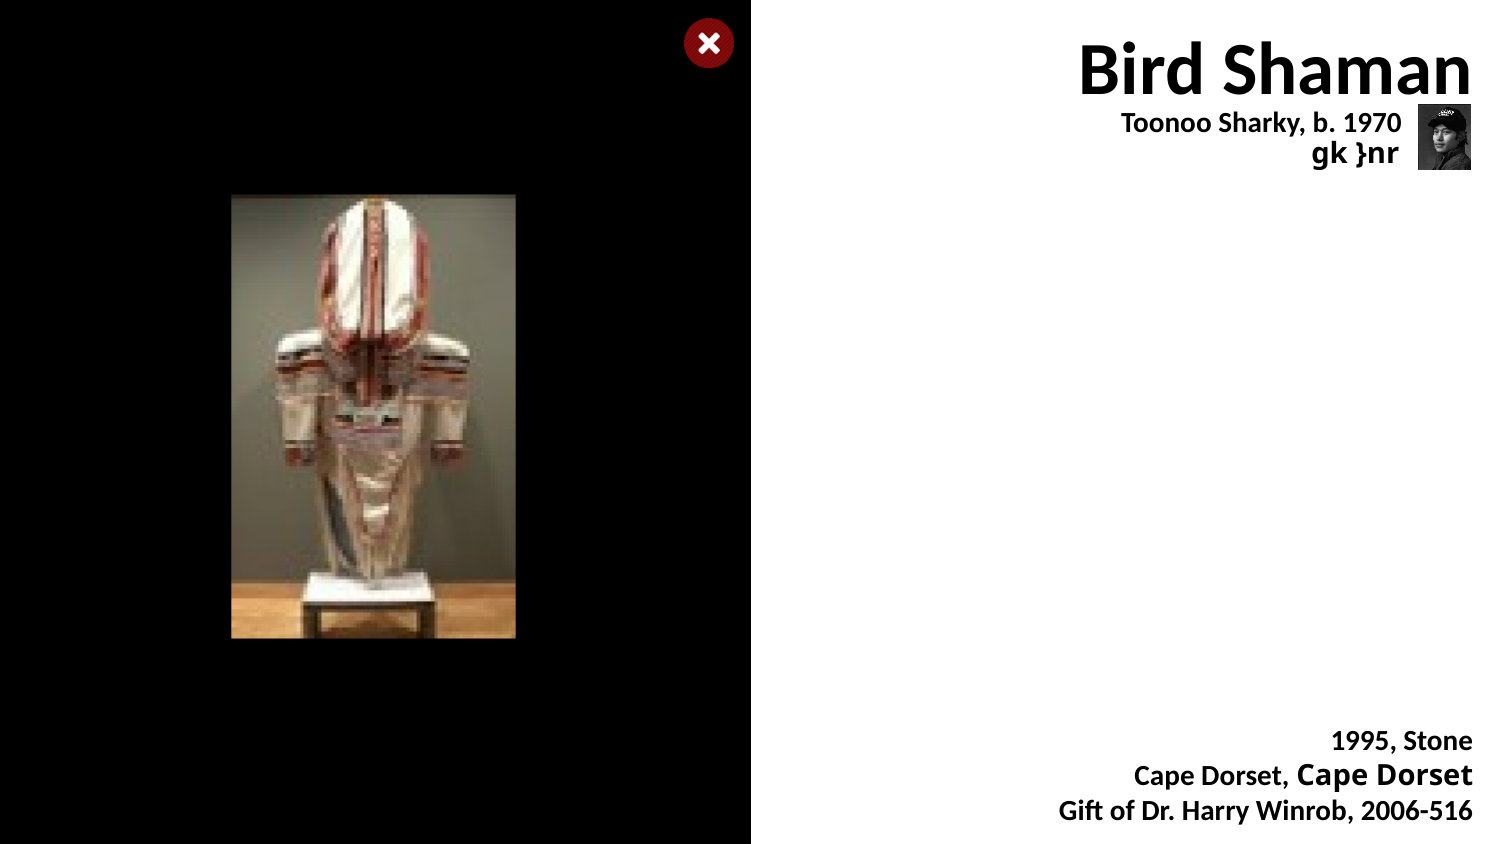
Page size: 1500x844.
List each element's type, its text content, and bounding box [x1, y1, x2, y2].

text_box Toonoo Sharky, b. 1970 [1120, 102, 1402, 138]
picture [0, 0, 751, 844]
text_box 1995, Stone Cape Dorset, Cape Dorset Gift of Dr. Harry Winrob, 2006-516 [761, 714, 1489, 827]
text_box gk }nr [1311, 133, 1400, 169]
text_box Bird Shaman [754, 19, 1489, 110]
picture [1418, 104, 1471, 170]
